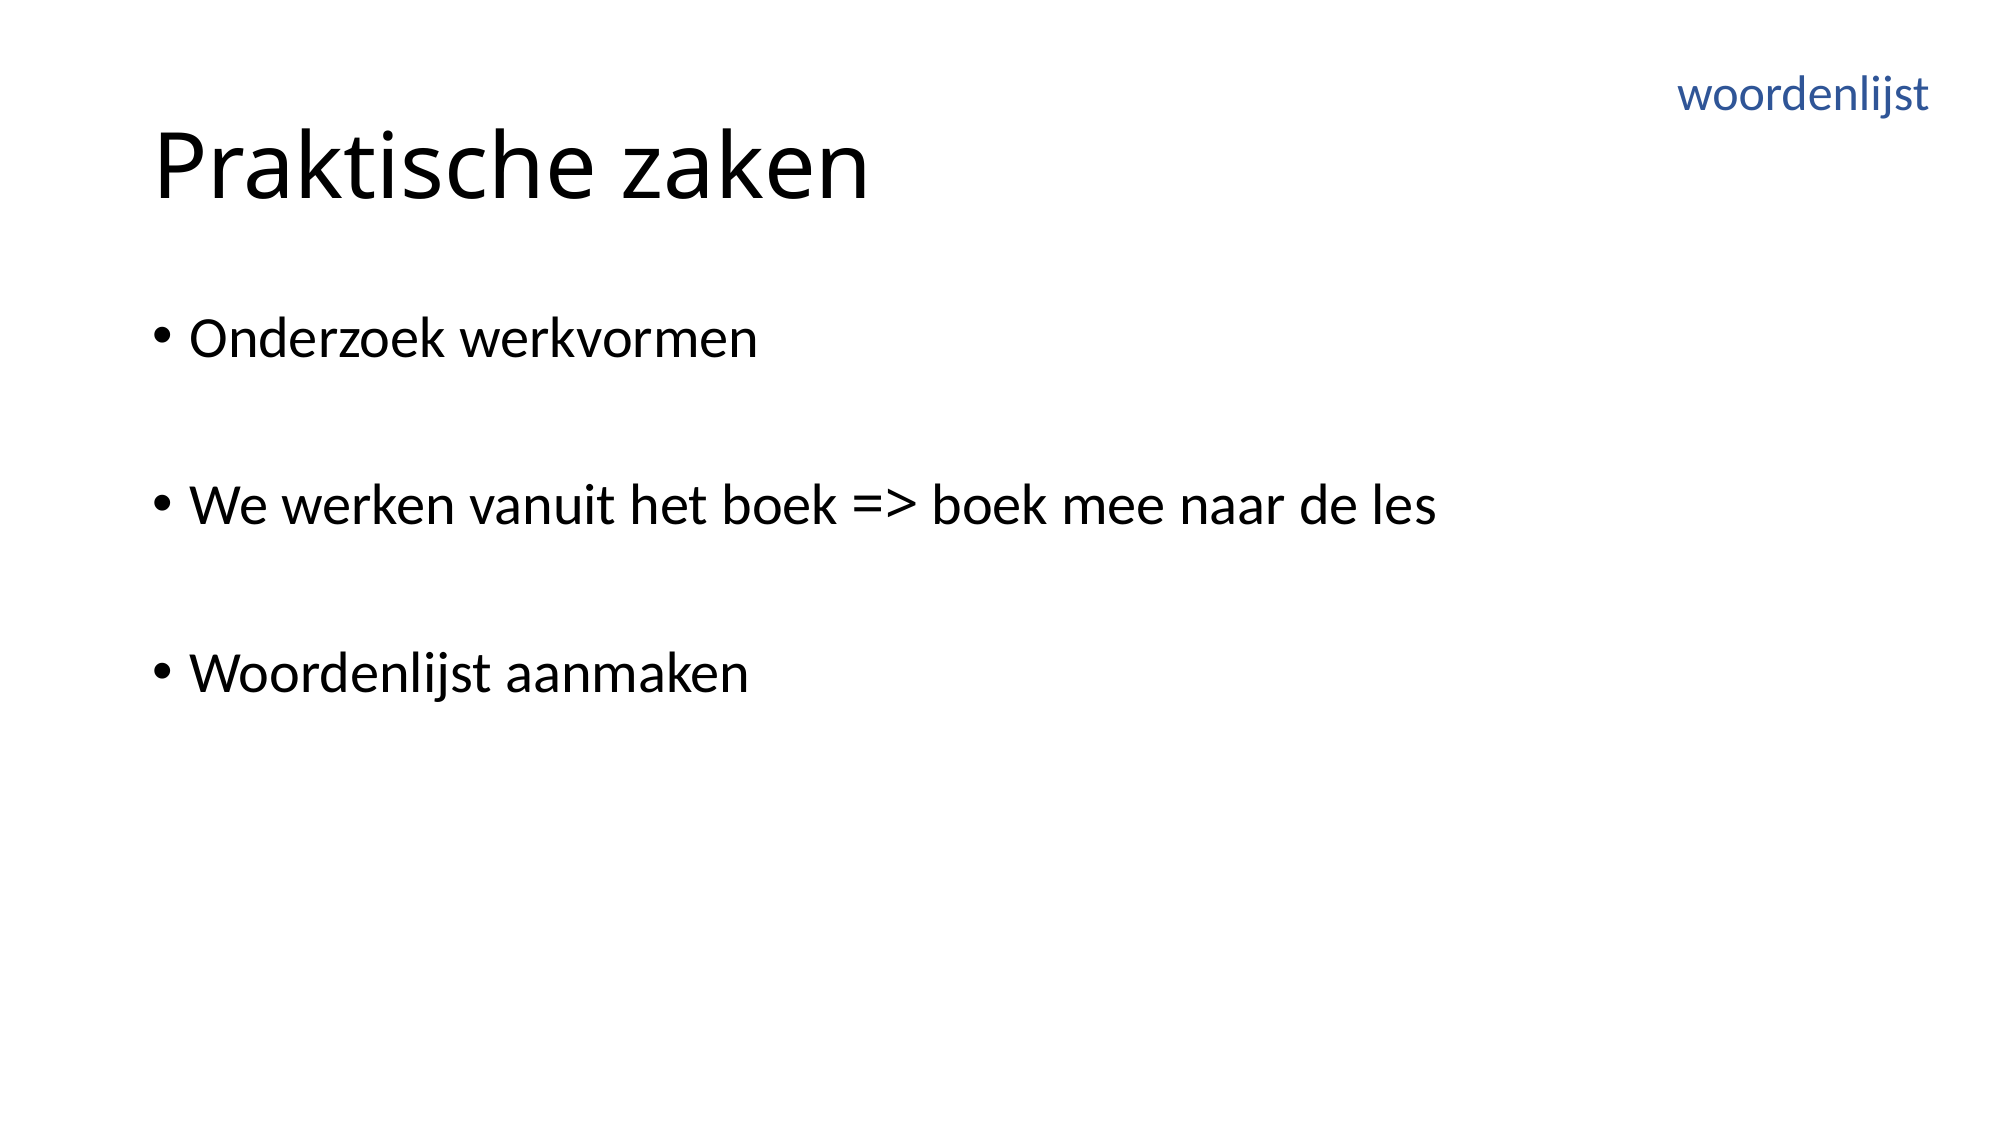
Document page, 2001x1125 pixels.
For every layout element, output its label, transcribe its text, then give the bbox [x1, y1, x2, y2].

text_box woordenlijst [1542, 52, 1945, 128]
text_box Praktische zaken [137, 59, 1863, 278]
text_box Onderzoek werkvormen We werken vanuit het boek => boek mee naar de les Woordenlijst aanmaken [137, 299, 1863, 1014]
